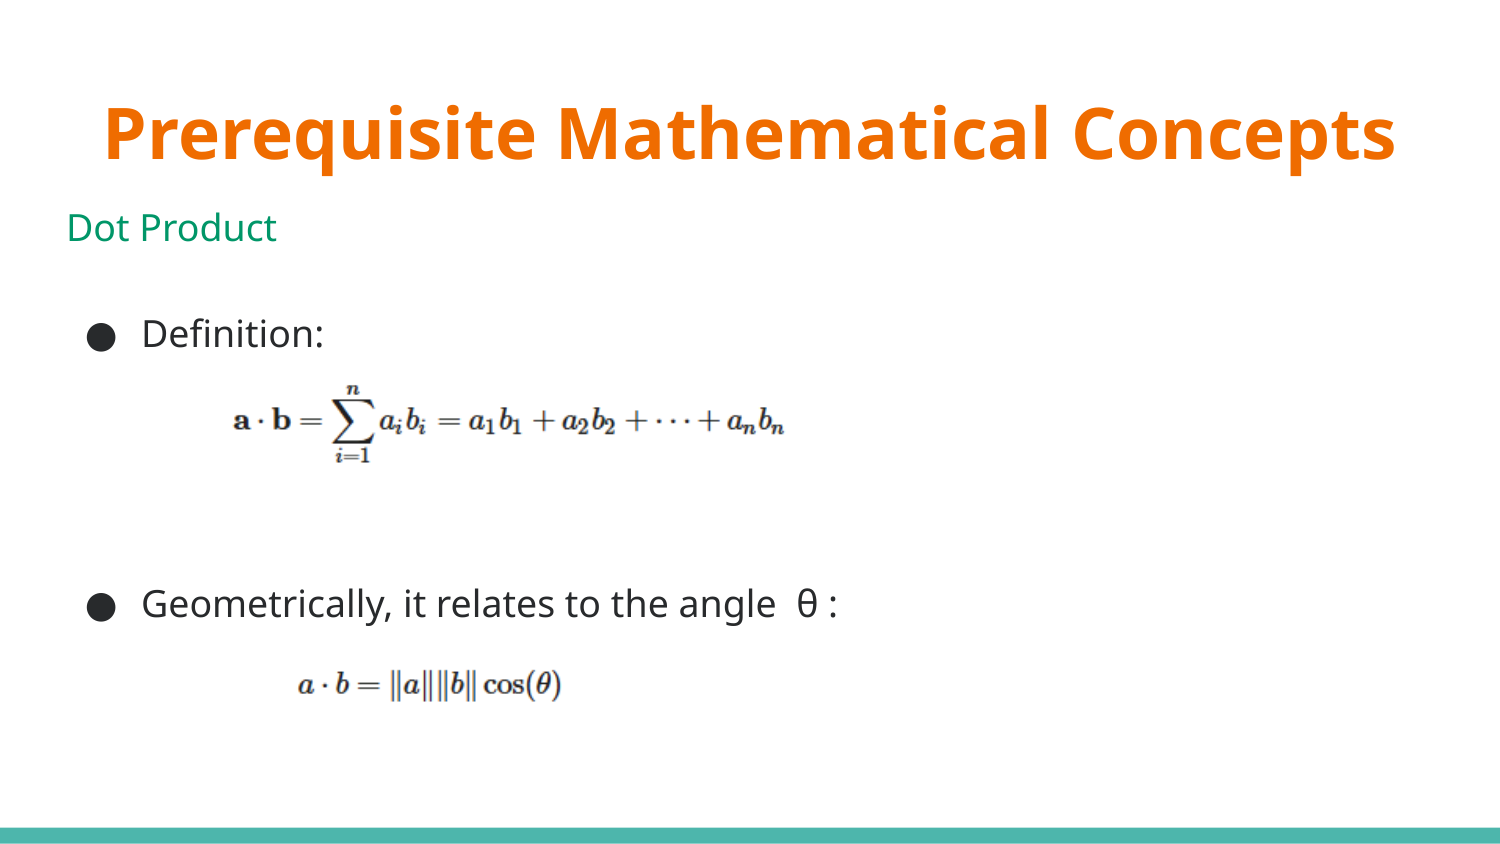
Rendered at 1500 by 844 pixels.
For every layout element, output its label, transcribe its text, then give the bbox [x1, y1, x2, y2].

title Prerequisite Mathematical Concepts [51, 72, 1449, 189]
text_box Definition: Geometrically, it relates to the angle θ : [51, 272, 1401, 844]
text_box Dot Product [51, 188, 986, 264]
picture [208, 354, 864, 477]
picture [258, 642, 649, 727]
